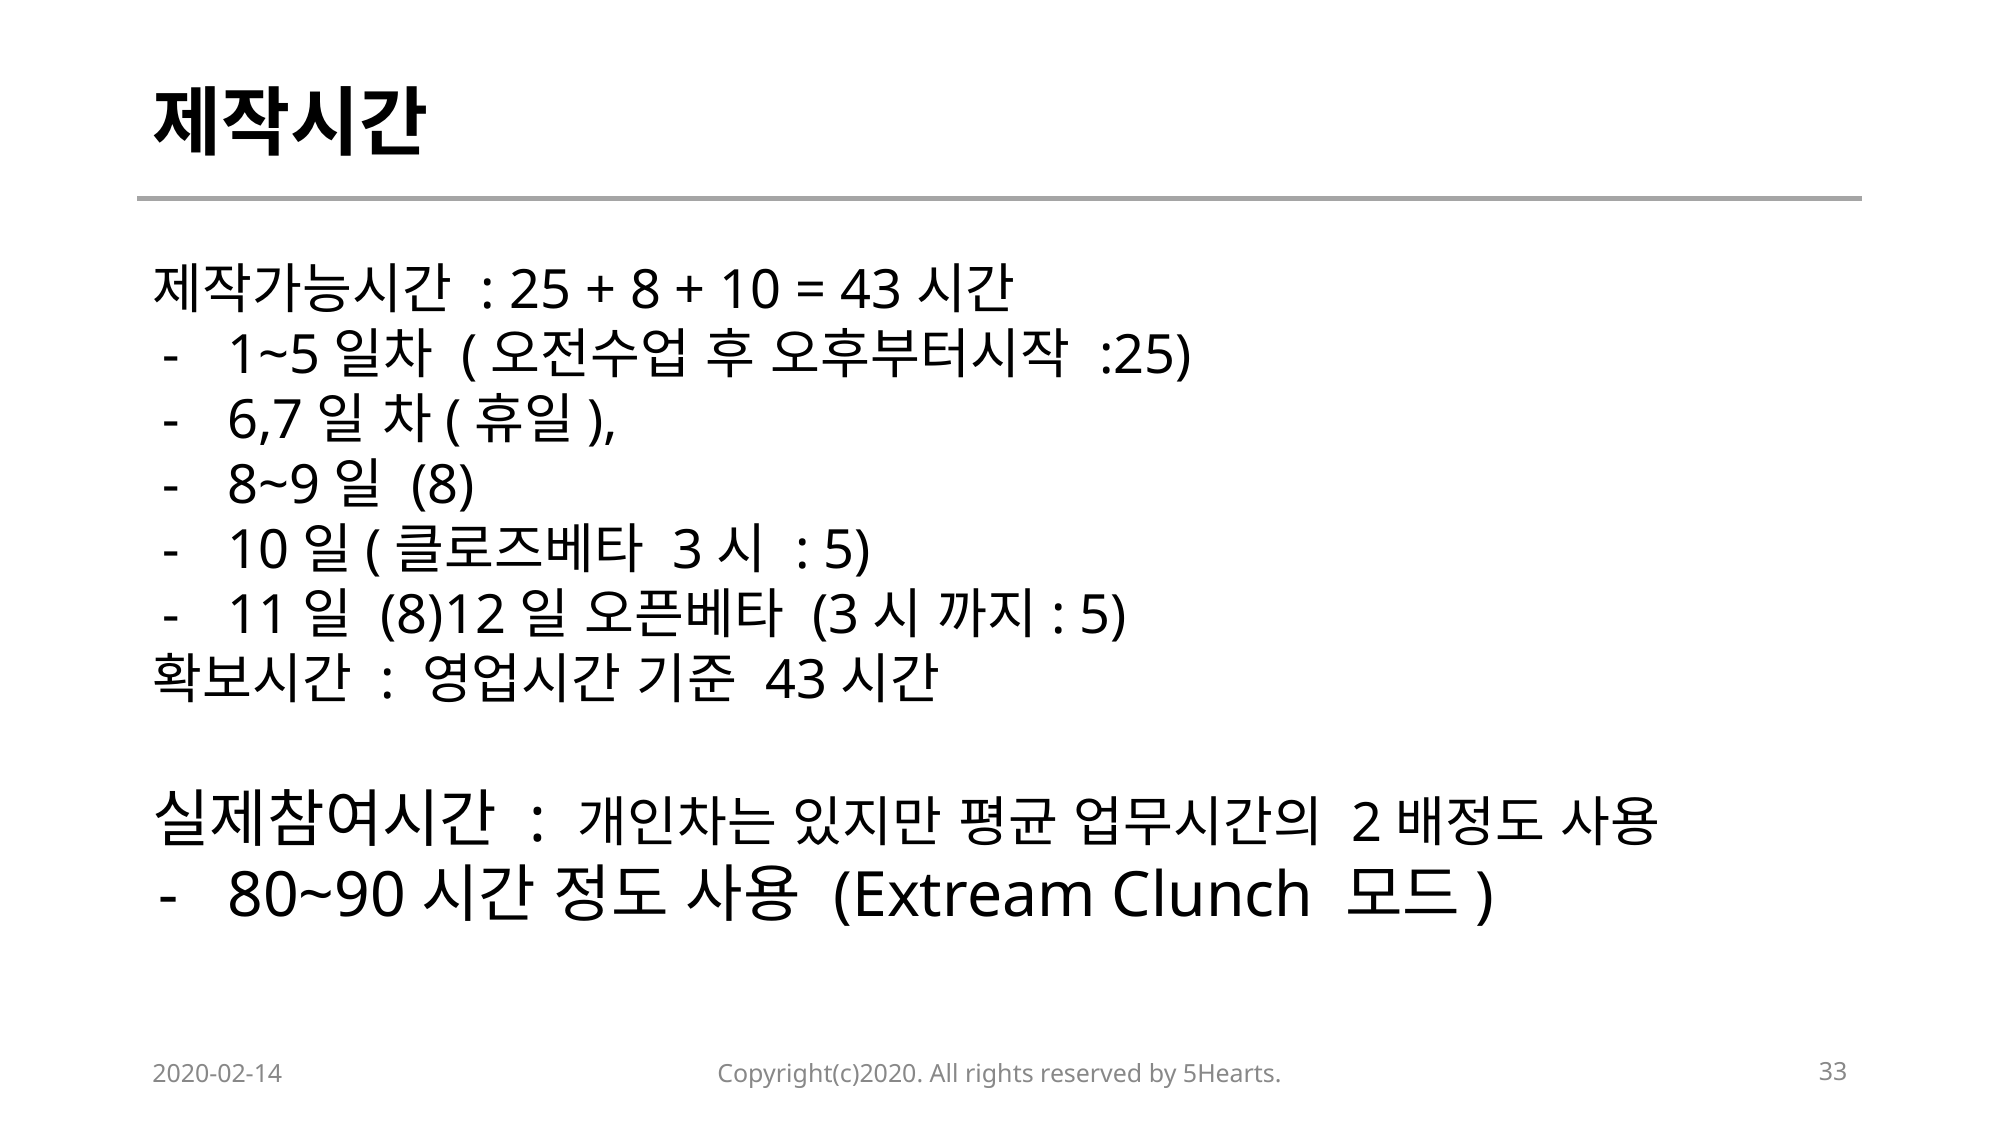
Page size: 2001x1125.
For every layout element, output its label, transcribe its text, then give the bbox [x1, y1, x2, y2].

title 제작시간 [137, 59, 1863, 191]
text_box 제작가능시간 : 25 + 8 + 10 = 43시간 1~5일차 (오전수업 후 오후부터시작 :25) 6,7일 차(휴일), 8~9일 (8) 10일(클로즈베타 3시 : 5) 11일 (8)12일 오픈베타 (3시 까지: 5) 확보시간 : 영업시간 기준 43시간 실제참여시간 : 개인차는 있지만 평균 업무시간의 2배정도 사용 80~90시간 정도 사용 (Extream Clunch 모드) [137, 247, 1863, 1017]
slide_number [137, 1042, 588, 1103]
footer Copyright(c)2020. All rights reserved by 5Hearts. [662, 1042, 1338, 1103]
slide_number 33 [1412, 1042, 1863, 1103]
